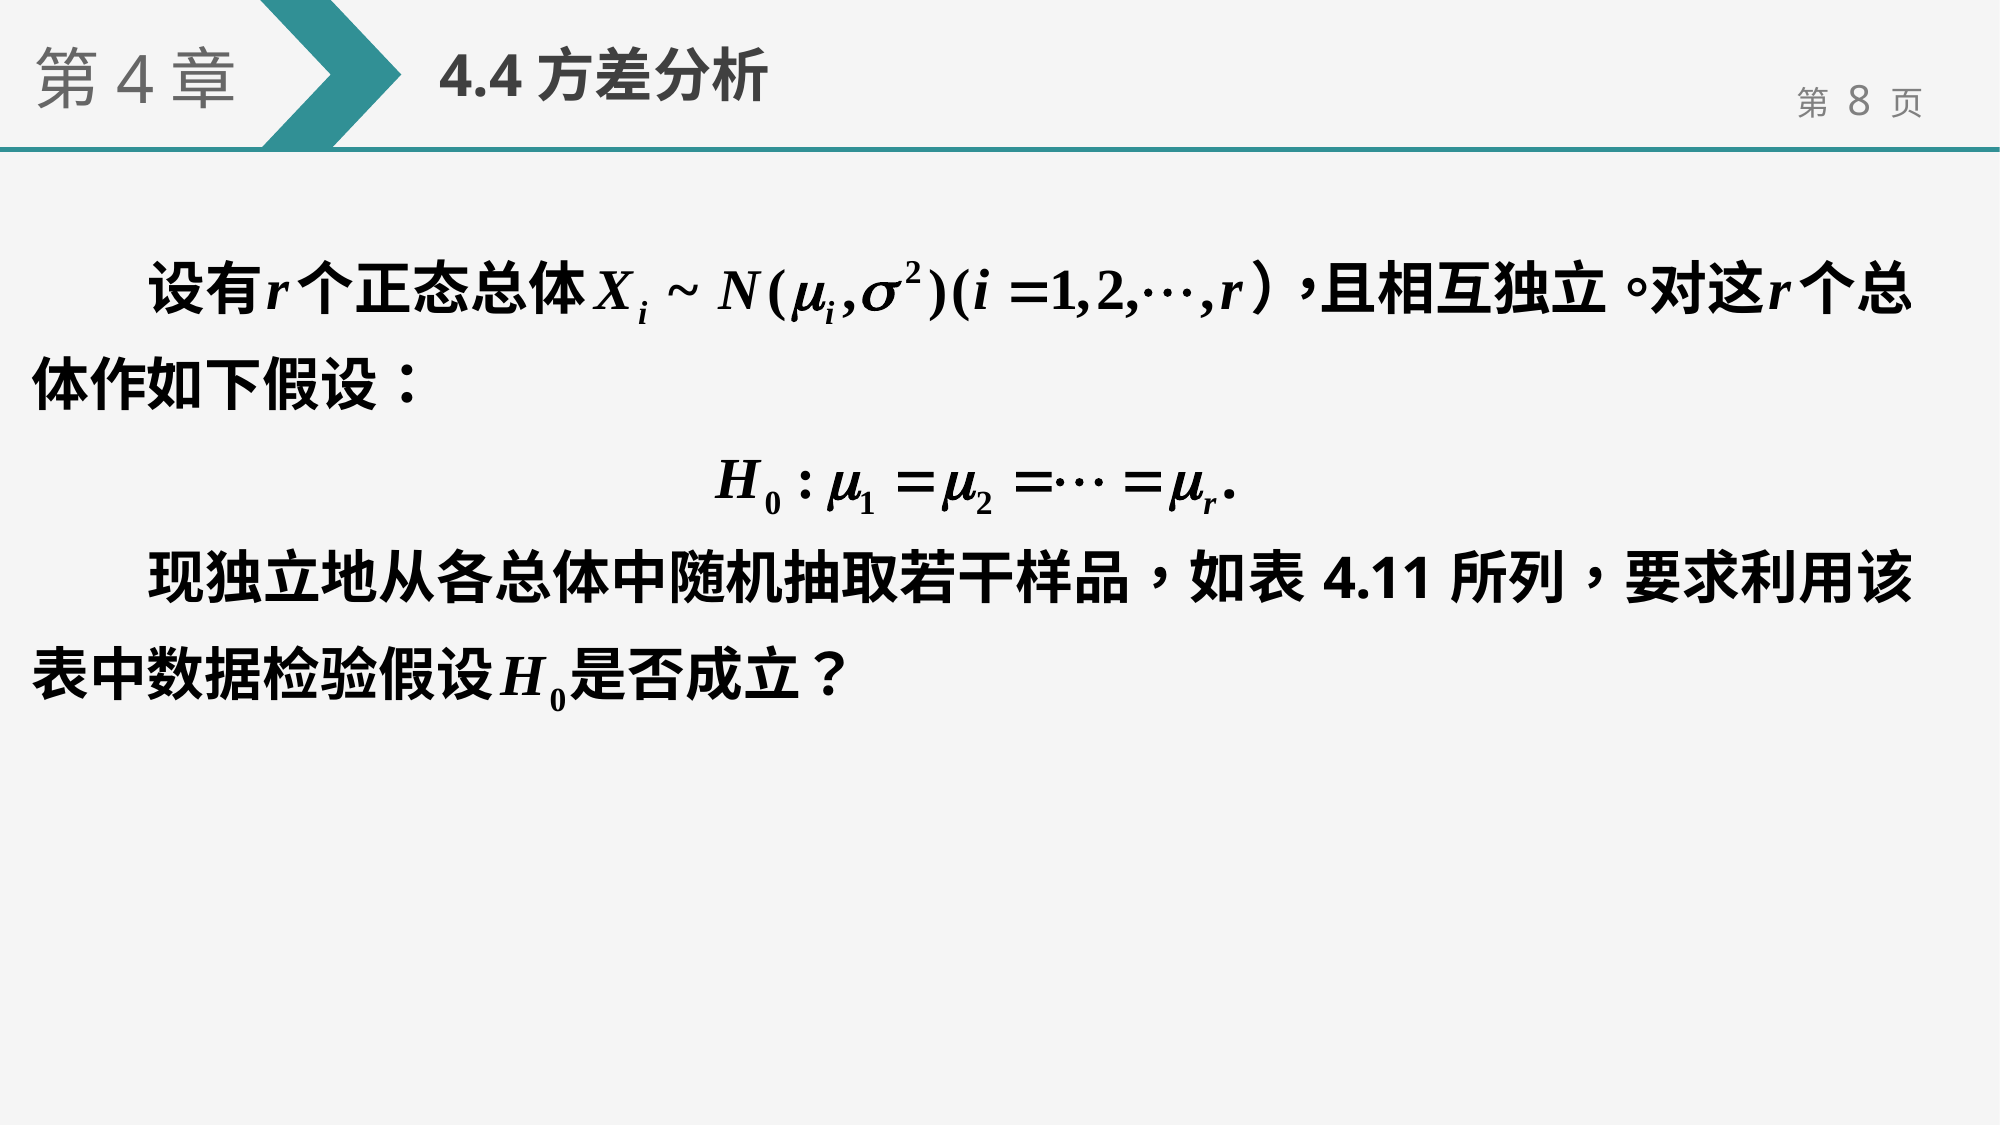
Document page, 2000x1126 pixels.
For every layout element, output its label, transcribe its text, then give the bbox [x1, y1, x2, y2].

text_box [30, 240, 1911, 885]
text_box 4.4方差分析 [424, 31, 1366, 116]
text_box [258, 0, 403, 148]
text_box 第4章 [19, 29, 253, 125]
